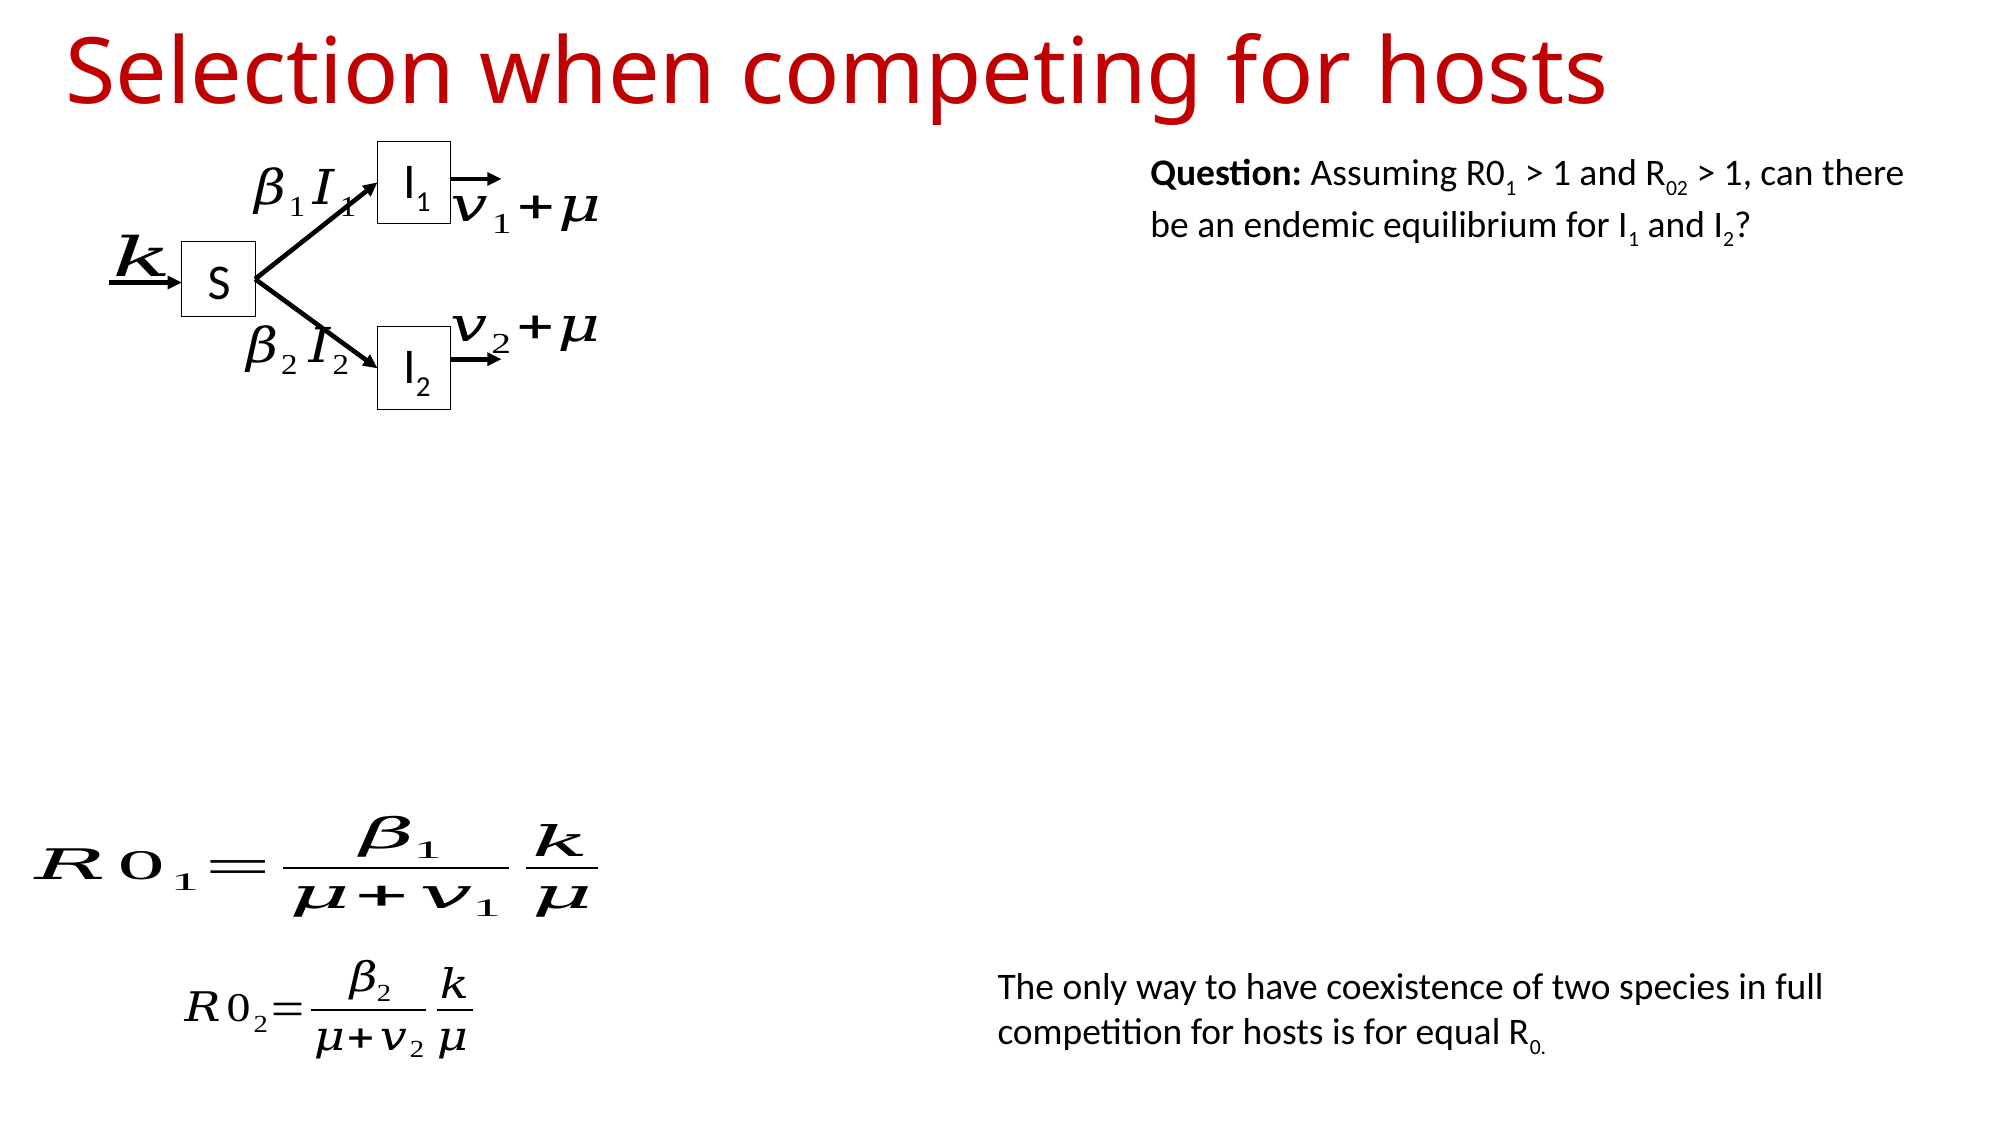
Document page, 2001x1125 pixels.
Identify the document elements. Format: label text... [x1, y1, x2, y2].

text_box I1 [377, 141, 451, 224]
text_box S [181, 241, 255, 317]
title Selection when competing for hosts [50, 0, 1776, 183]
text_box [255, 279, 378, 365]
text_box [255, 178, 378, 279]
text_box Question: Assuming R01 > 1 and R02 > 1, can there be an endemic equilibrium for I1 and I2? [1135, 141, 1962, 259]
text_box I2 [377, 326, 451, 410]
text_box The only way to have coexistence of two species in full competition for hosts is for equal R0. [982, 955, 1950, 1067]
